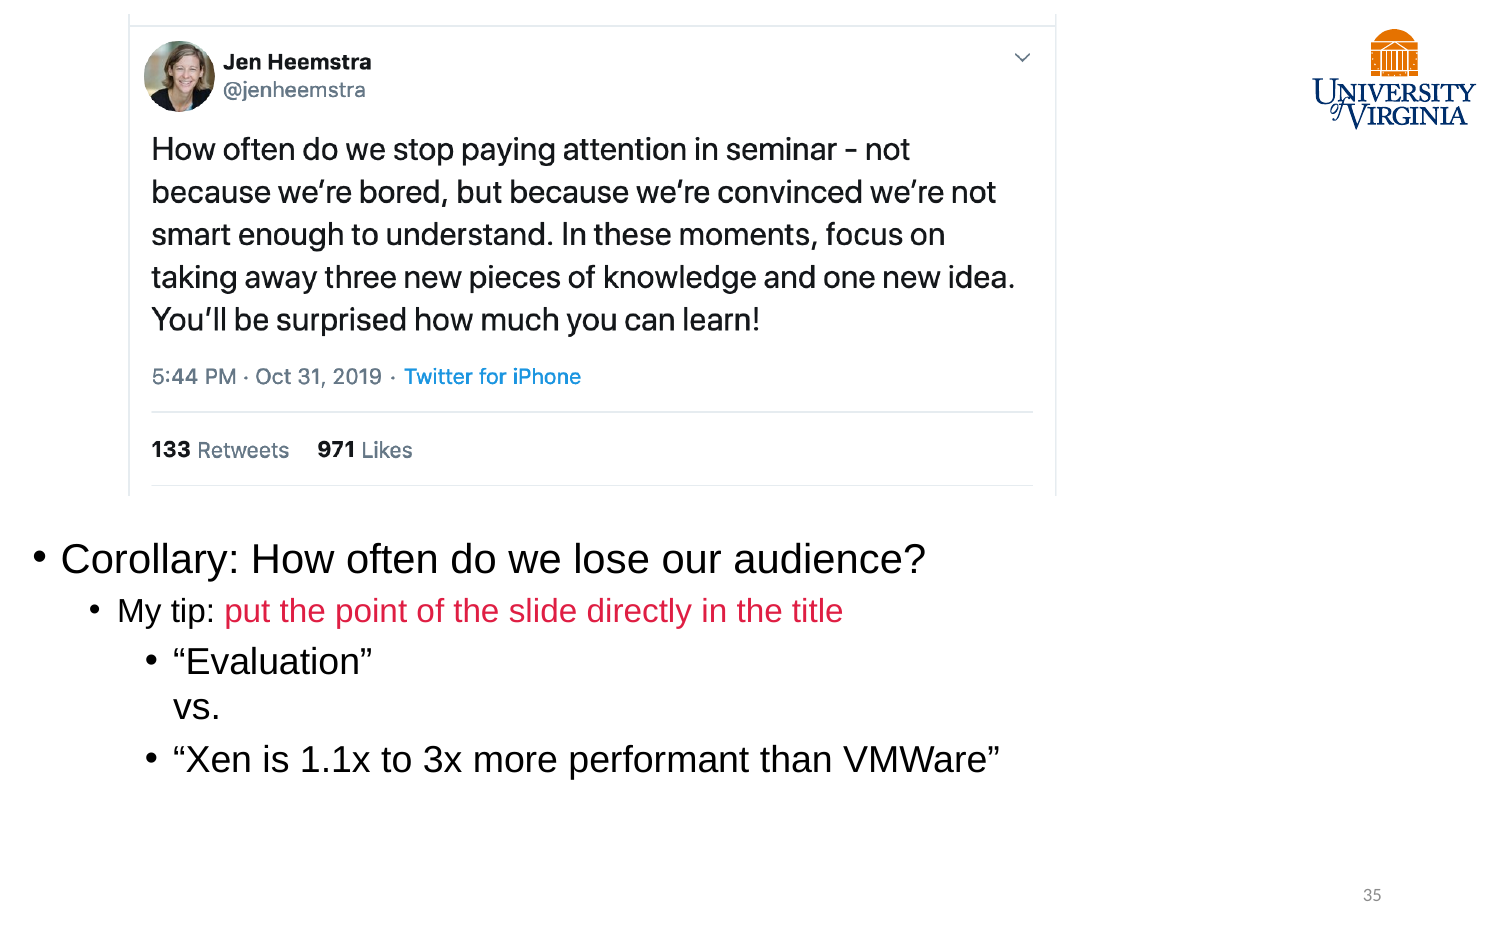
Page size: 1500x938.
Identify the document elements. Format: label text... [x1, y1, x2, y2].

list Corollary: How often do we lose our audience? My tip: put the point of the slide directly in the title “Evaluation” vs. “Xen is 1.1x to 3x more performant than VMWare” [17, 523, 1483, 845]
slide_number 35 [1059, 868, 1397, 919]
picture [114, 14, 1067, 496]
